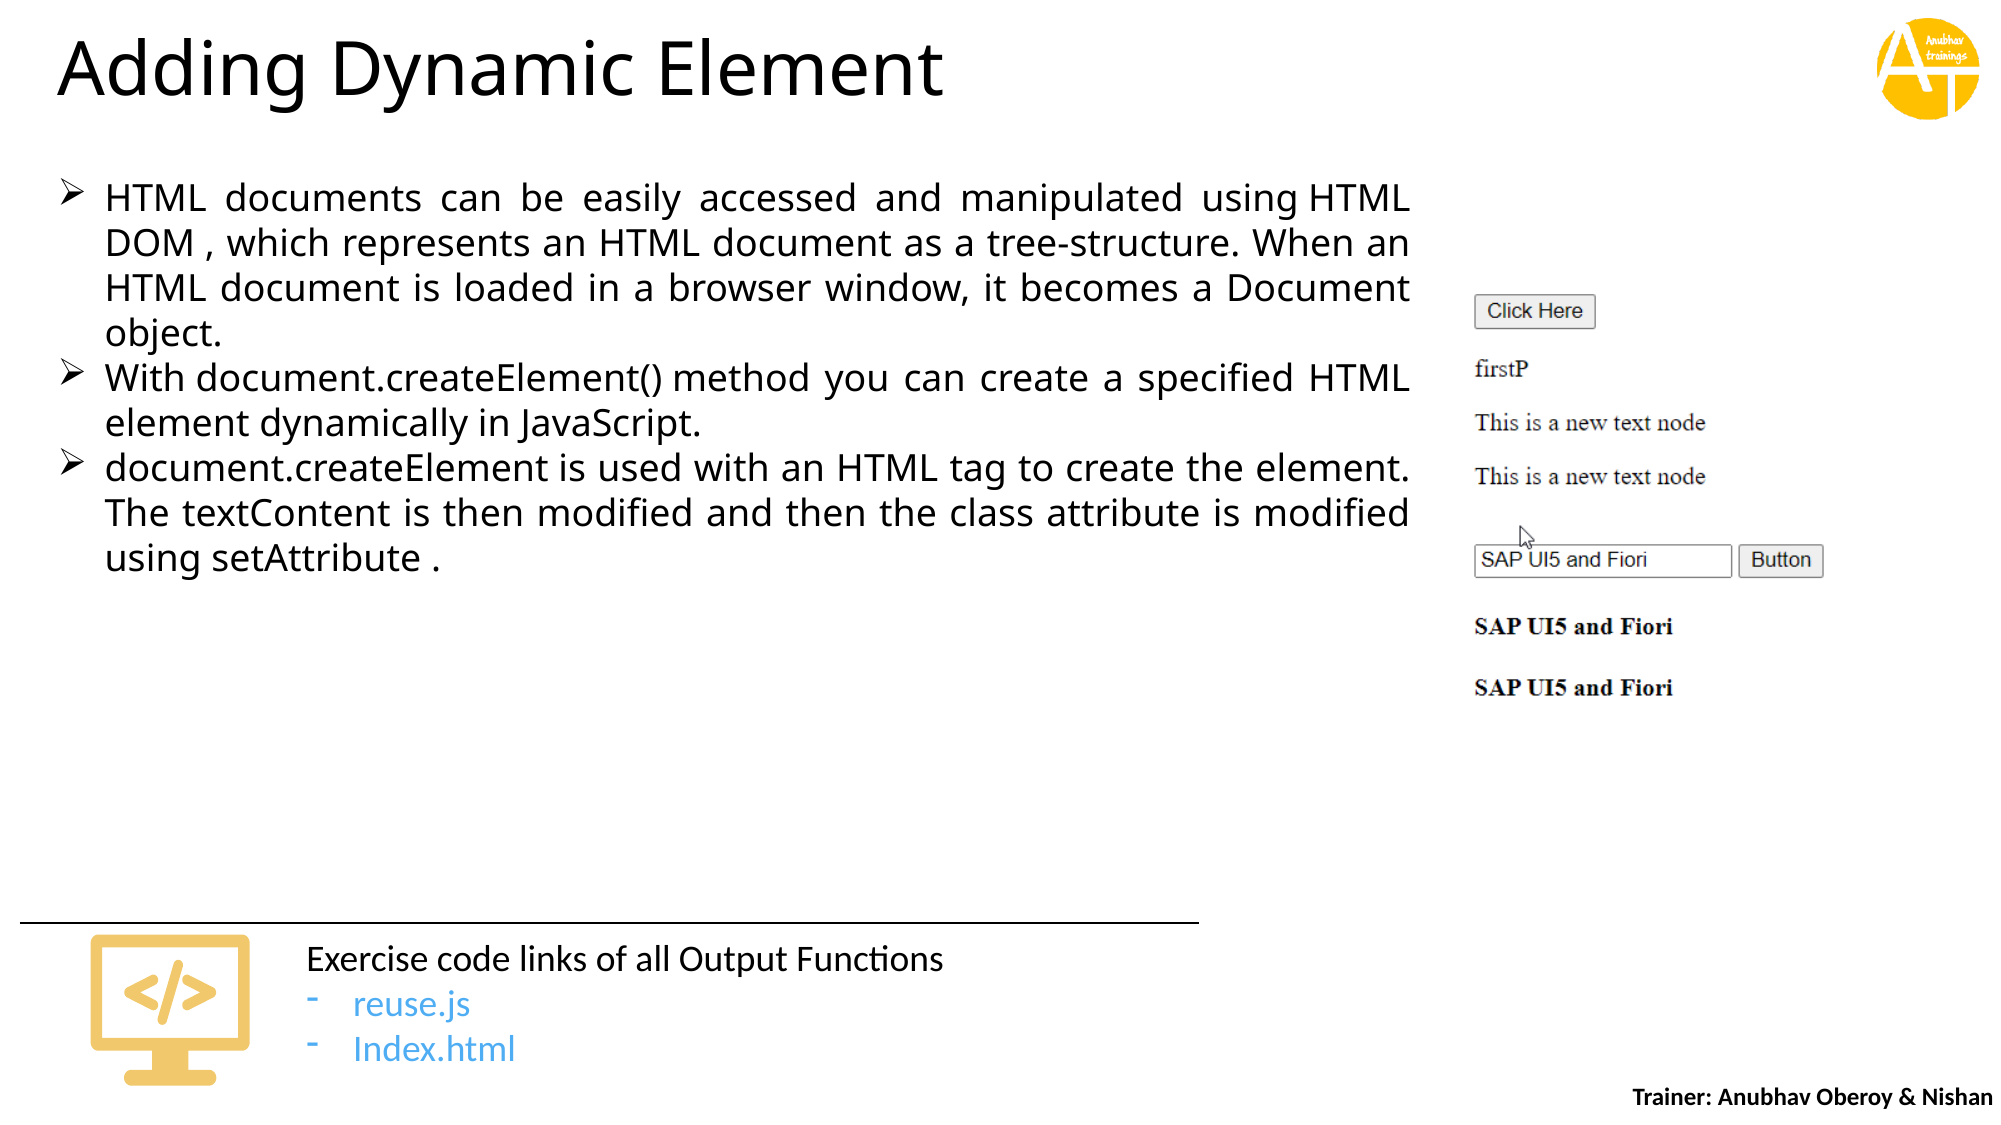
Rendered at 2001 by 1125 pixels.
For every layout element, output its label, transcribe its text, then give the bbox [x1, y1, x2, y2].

footer Trainer: Anubhav Oberoy & Nishan [1601, 1083, 2000, 1108]
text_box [90, 934, 250, 1086]
text_box Exercise code links of all Output Functions reuse.js Index.html [291, 926, 1065, 1076]
picture [1866, 11, 1985, 128]
picture [1462, 283, 1969, 842]
text_box Adding Dynamic Element [42, 23, 1896, 141]
text_box HTML documents can be easily accessed and manipulated using HTML DOM , which represents an HTML document as a tree-structure. When an HTML document is loaded in a browser window, it becomes a Document object. With document.createElement() method you can create a specified HTML element dynamically in JavaScript. document.createElement is used with an HTML tag to create the element. The textContent is then modified and then the class attribute is modified using setAttribute . [42, 166, 1427, 677]
